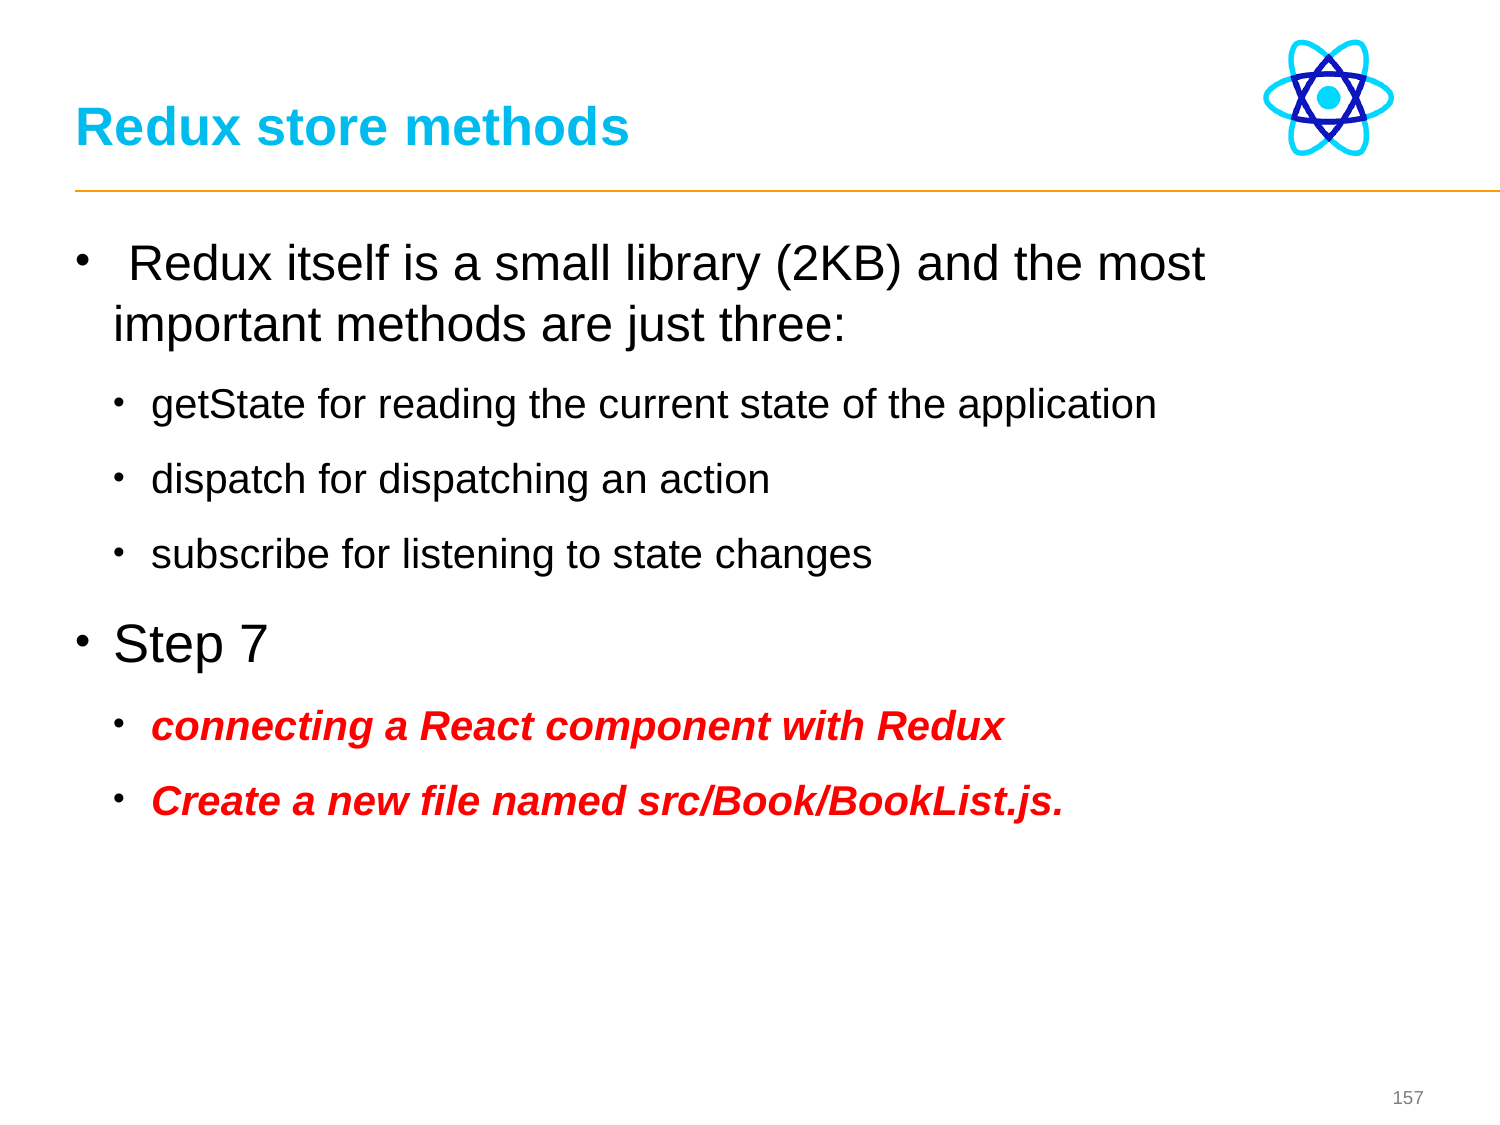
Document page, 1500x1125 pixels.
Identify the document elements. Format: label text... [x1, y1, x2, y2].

list Redux itself is a small library (2KB) and the most important methods are just three: getState for reading the current state of the application dispatch for dispatching an action subscribe for listening to state changes Step 7 connecting a React component with Redux Create a new file named src/Book/BookList.js. [75, 226, 1425, 1018]
title Redux store methods [75, 27, 1422, 157]
